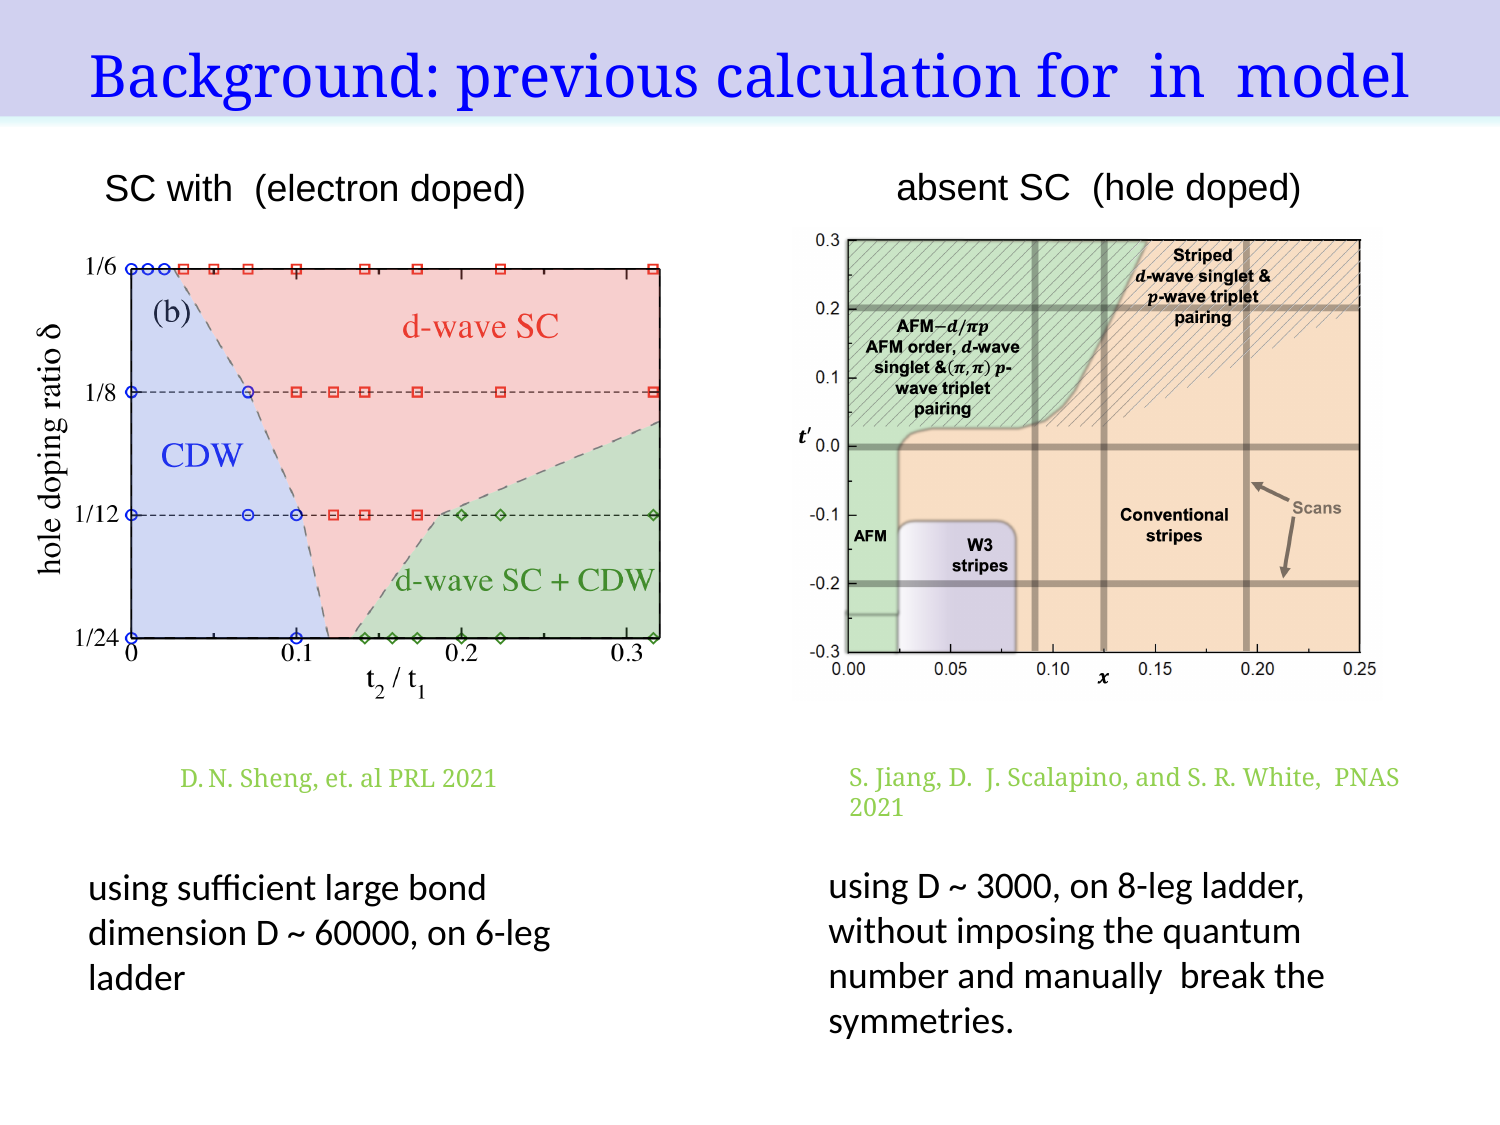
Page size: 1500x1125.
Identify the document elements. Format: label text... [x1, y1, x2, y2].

text_box using D ~ 3000, on 8-leg ladder, without imposing the quantum number and manually break the symmetries. [813, 853, 1362, 1049]
text_box D. N. Sheng, et. al PRL 2021 [165, 755, 516, 800]
picture [30, 227, 675, 701]
text_box S. Jiang, D. J. Scalapino, and S. R. White, PNAS 2021 [834, 754, 1457, 829]
text_box using sufficient large bond dimension D ~ 60000, on 6-leg ladder [73, 855, 622, 1006]
picture [792, 227, 1383, 701]
